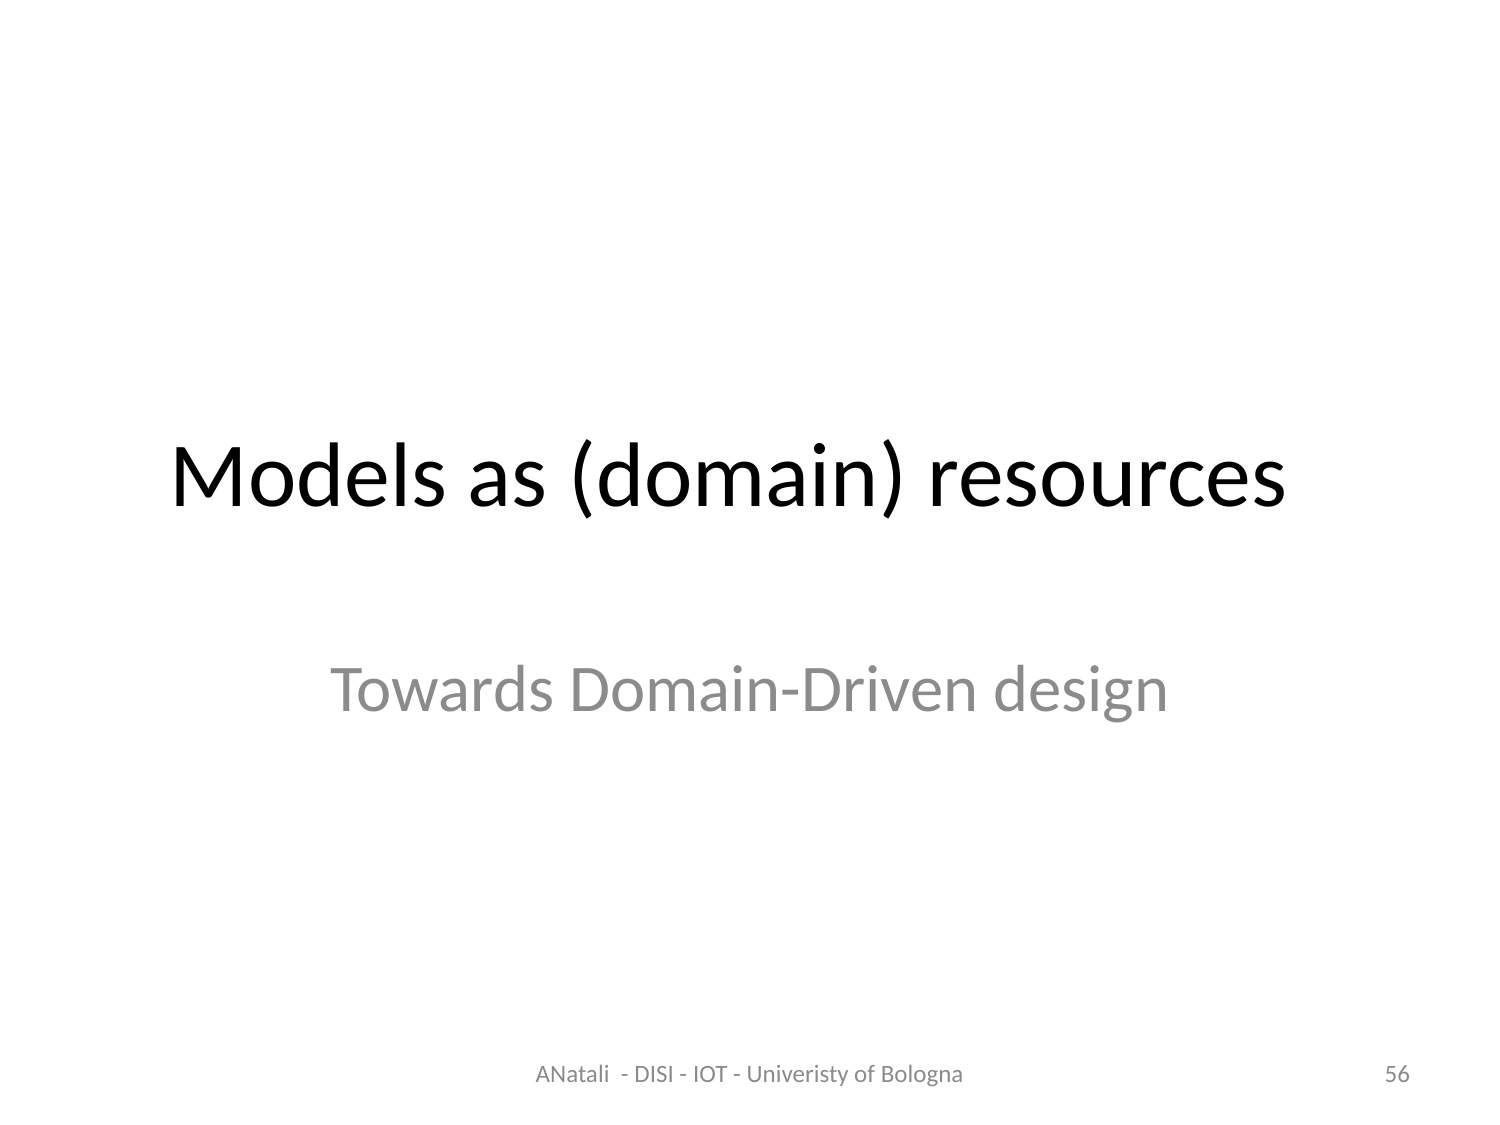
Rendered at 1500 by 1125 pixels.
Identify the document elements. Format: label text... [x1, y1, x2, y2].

footer ANatali - DISI - IOT - Univeristy of Bologna [512, 1042, 988, 1103]
slide_number 56 [1074, 1042, 1425, 1103]
title Models as (domain) resources [112, 349, 1388, 591]
subtitle Towards Domain-Driven design [225, 637, 1275, 925]
